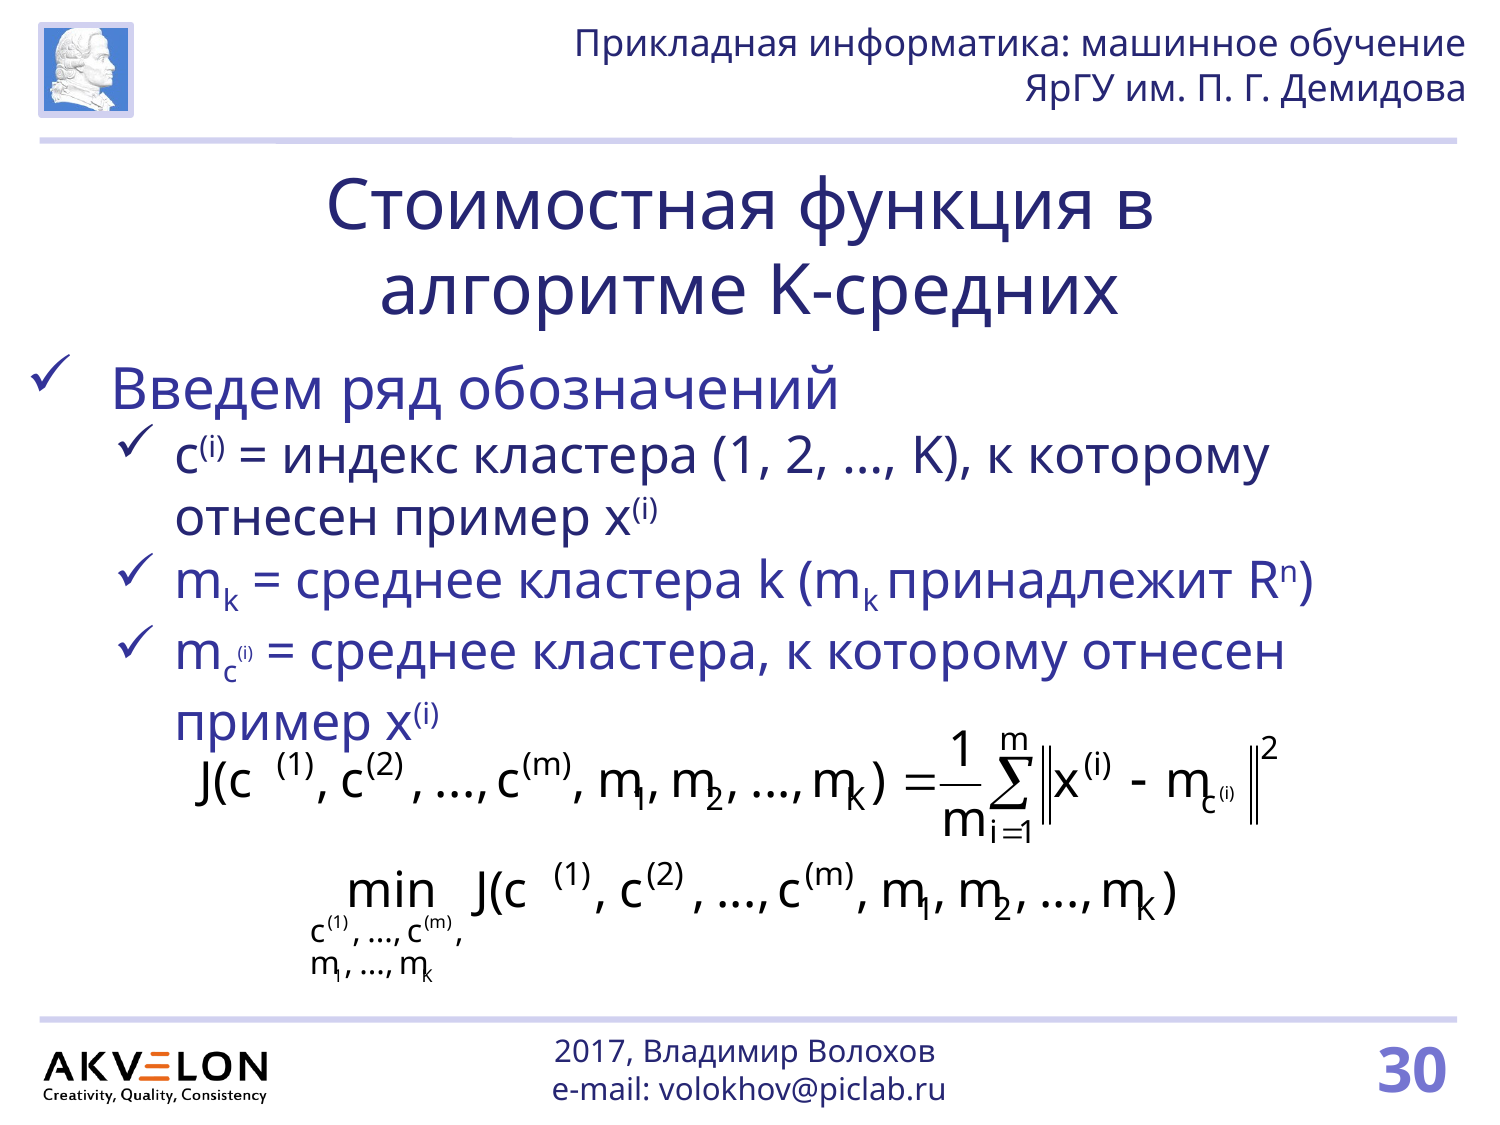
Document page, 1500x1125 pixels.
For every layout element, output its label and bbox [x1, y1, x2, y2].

footer [526, 1031, 973, 1107]
text_box [0, 151, 1500, 994]
text_box [1362, 1022, 1464, 1113]
picture [40, 1047, 268, 1107]
text_box [559, 11, 1482, 116]
picture [39, 23, 131, 117]
